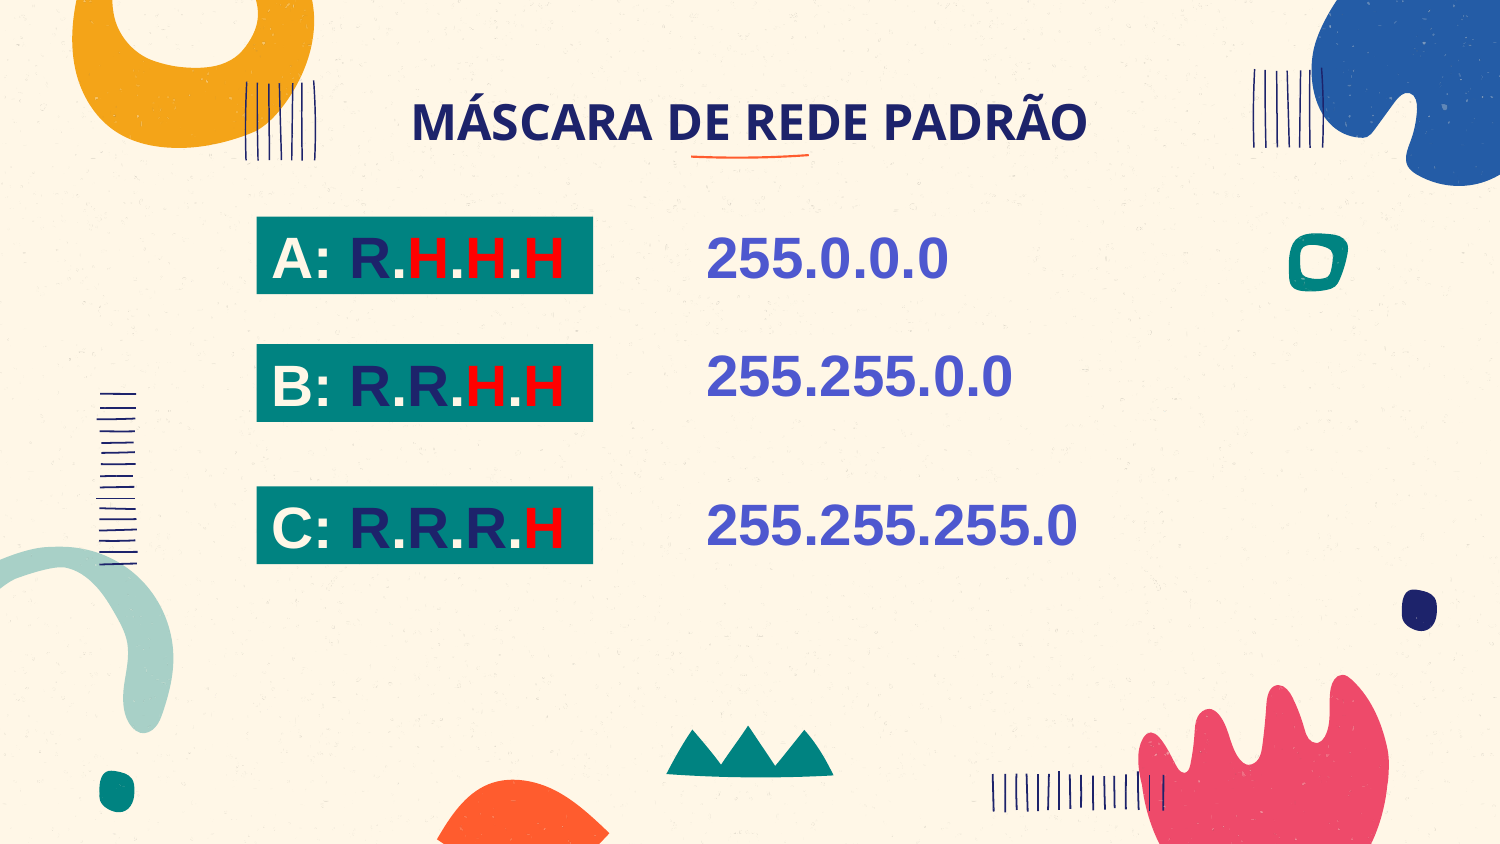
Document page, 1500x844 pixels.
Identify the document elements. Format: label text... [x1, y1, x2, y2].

text_box 255.255.0.0 [691, 334, 1080, 412]
text_box A: R.H.H.H [256, 216, 594, 295]
text_box 255.0.0.0 [691, 216, 1028, 295]
title MÁSCARA DE REDE PADRÃO [290, 82, 1210, 158]
picture [0, 0, 1500, 844]
text_box B: R.R.H.H [256, 344, 594, 422]
text_box C: R.R.R.H [256, 486, 594, 565]
text_box [691, 154, 809, 159]
text_box 255.255.255.0 [691, 482, 1112, 561]
text_box [666, 725, 834, 778]
